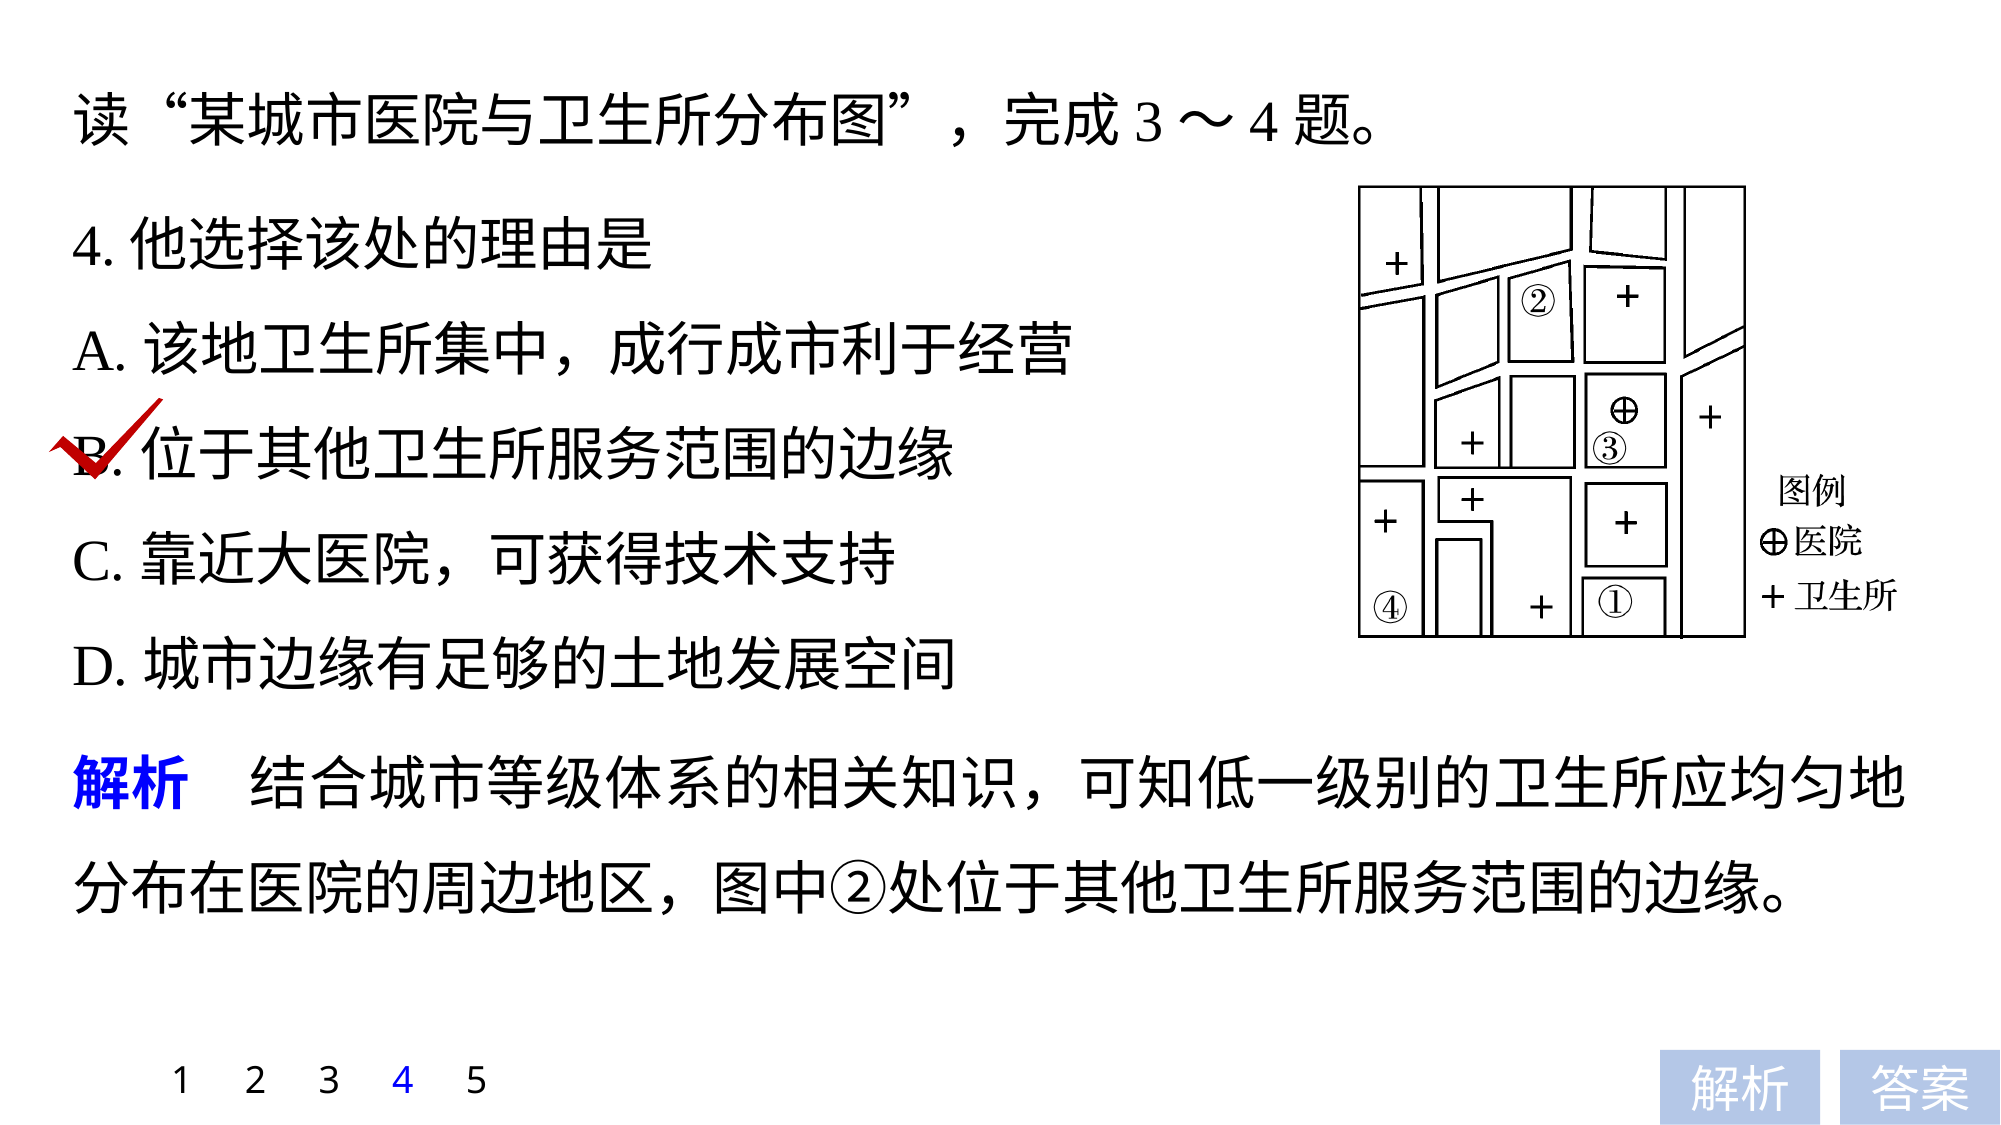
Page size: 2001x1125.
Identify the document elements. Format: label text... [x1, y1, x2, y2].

text_box 5 [444, 1030, 509, 1125]
text_box [48, 396, 165, 481]
picture [1354, 184, 1900, 642]
text_box 答案 [1840, 1049, 2000, 1125]
text_box 4 [370, 1030, 436, 1125]
text_box 4.他选择该处的理由是 A.该地卫生所集中，成行成市利于经营 B.位于其他卫生所服务范围的边缘 C.靠近大医院，可获得技术支持 D.城市边缘有足够的土地发展空间 [57, 164, 1261, 704]
text_box 解析 [1660, 1049, 1821, 1125]
text_box 3 [296, 1030, 362, 1125]
text_box 解析 结合城市等级体系的相关知识，可知低一级别的卫生所应均匀地分布在医院的周边地区，图中②处位于其他卫生所服务范围的边缘。 [57, 704, 1922, 929]
text_box 2 [223, 1030, 288, 1125]
text_box 读“某城市医院与卫生所分布图”，完成3～4题。 [57, 40, 1821, 161]
text_box 1 [149, 1030, 215, 1125]
